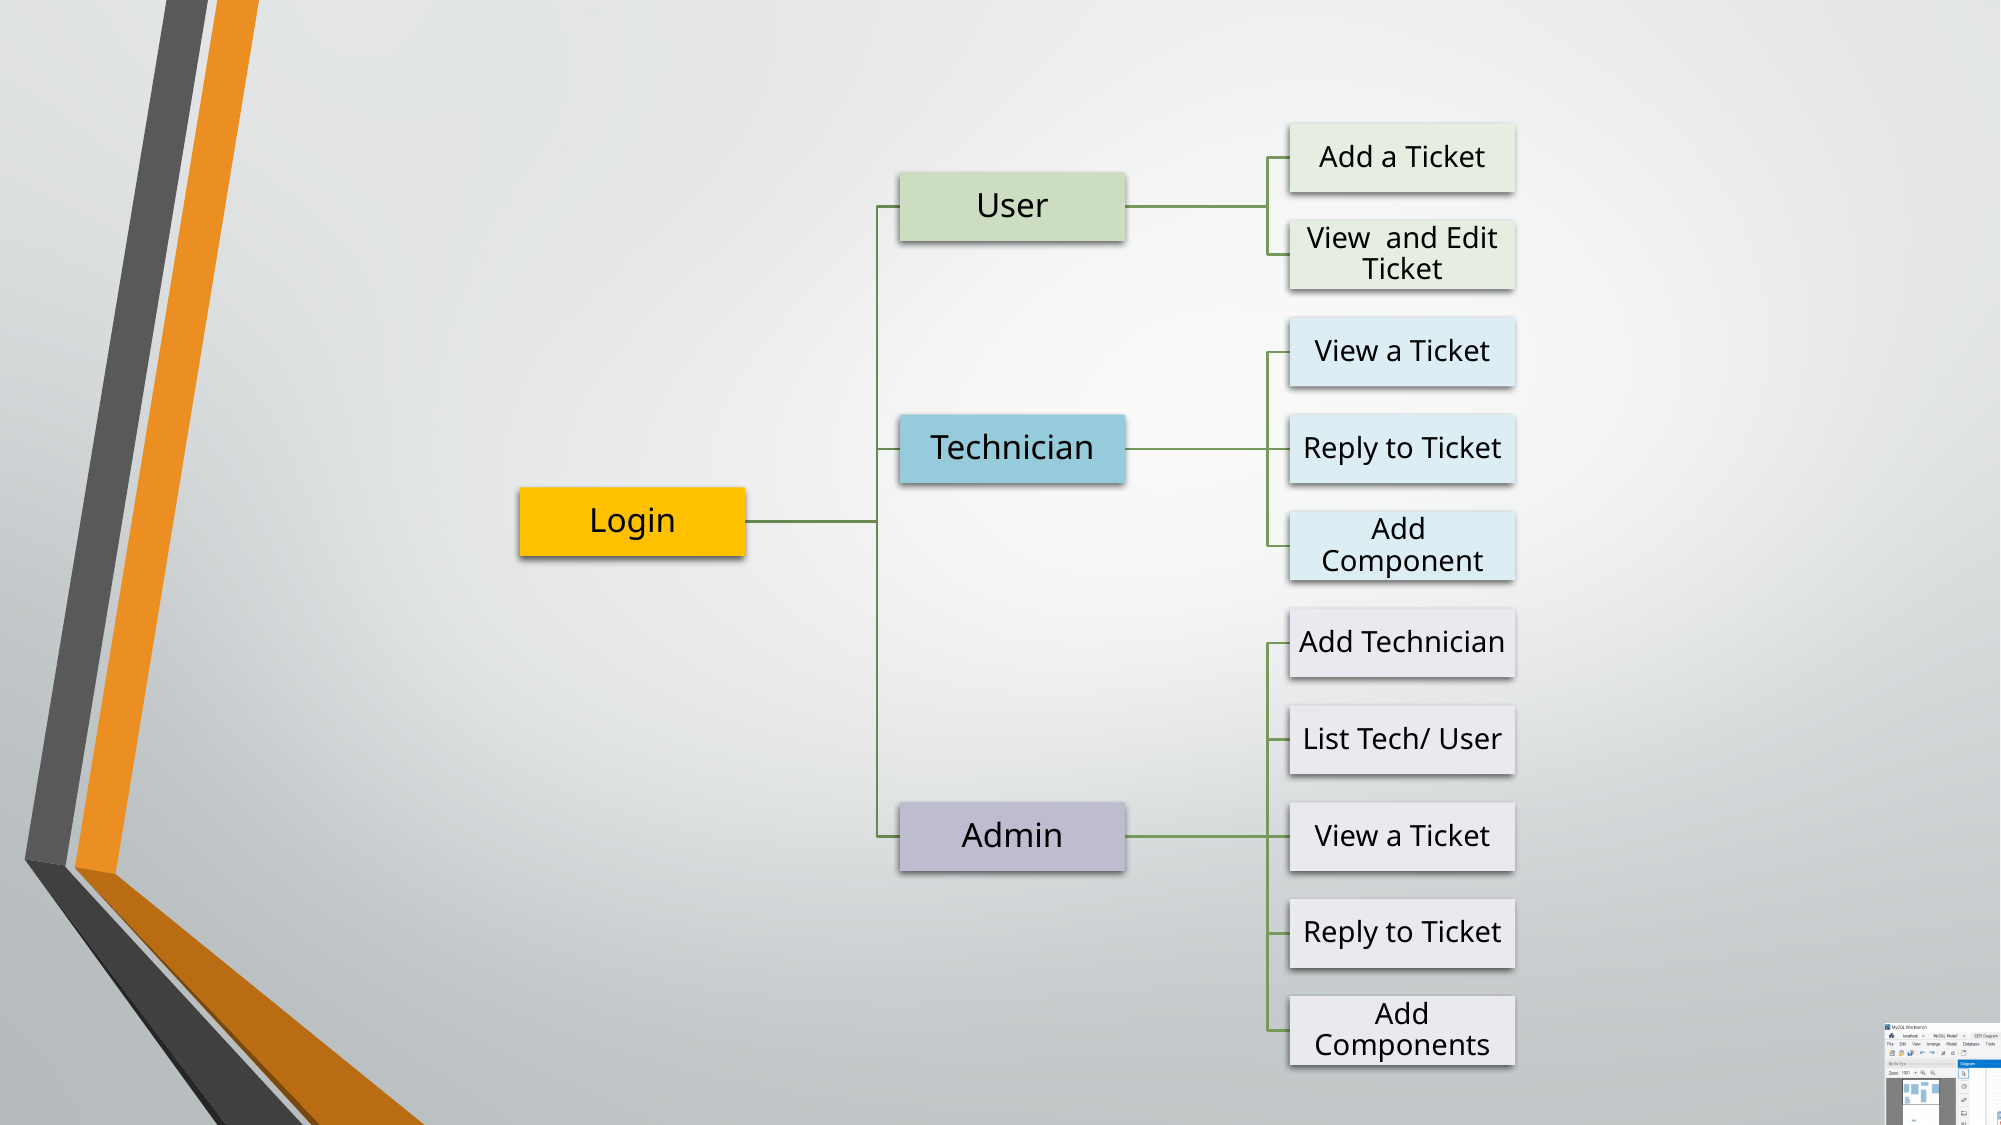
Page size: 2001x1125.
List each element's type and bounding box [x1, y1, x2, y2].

text_box [418, 122, 1846, 1066]
picture [1884, 1022, 2001, 1125]
